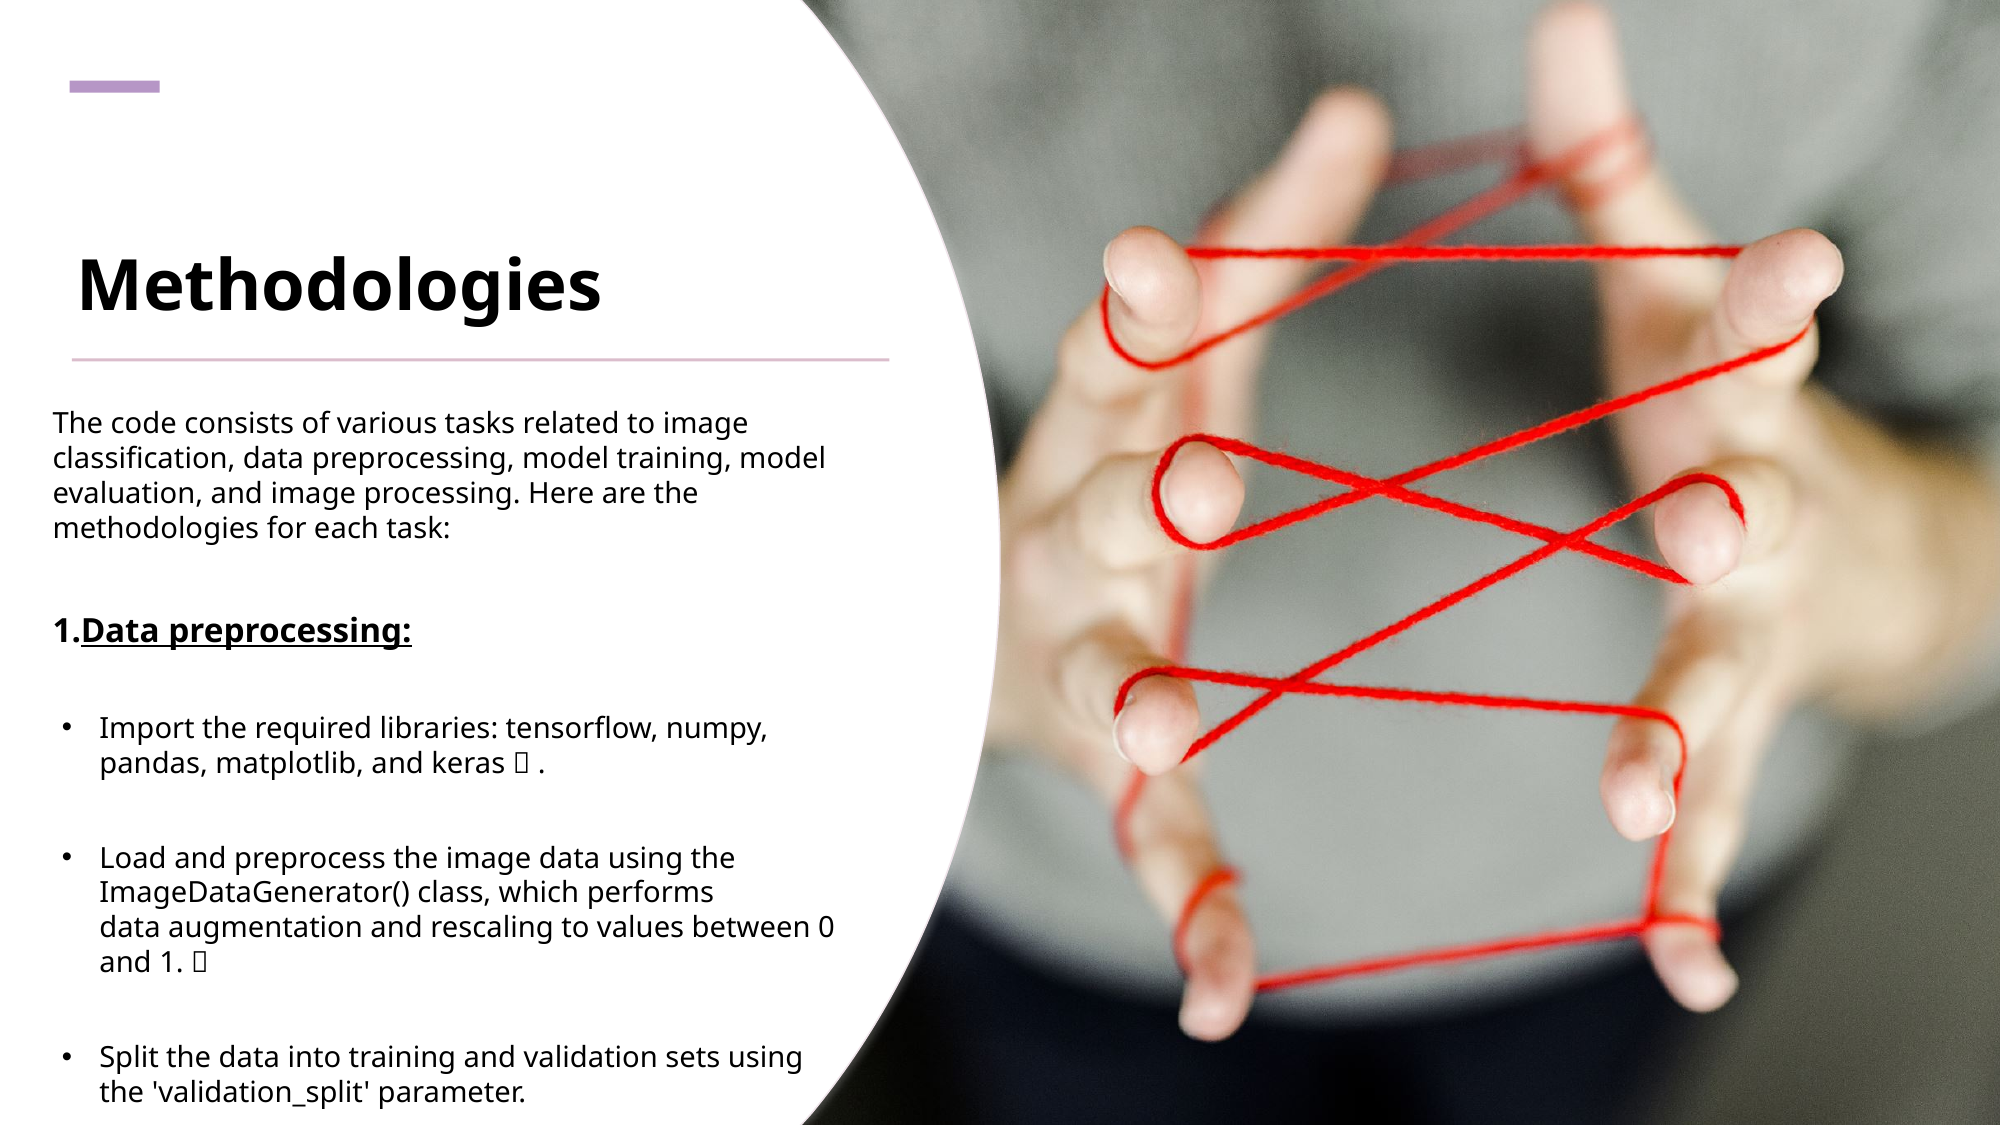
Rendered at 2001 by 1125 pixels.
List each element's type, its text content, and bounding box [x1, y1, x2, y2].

text_box [0, 0, 800, 1125]
text_box [71, 357, 800, 362]
picture [800, 0, 2000, 1125]
title Methodologies [61, 140, 800, 333]
text_box [69, 80, 161, 94]
text_box The code consists of various tasks related to image classification, data preprocessing, model training, model evaluation, and image processing. Here are the methodologies for each task: Data preprocessing: Import the required libraries: tensorflow, numpy, pandas, matplotlib, and keras  . Load and preprocess the image data using the ImageDataGenerator() class, which performs data augmentation and rescaling to values between 0 and 1.  Split the data into training and validation sets using the 'validation_split' parameter. [37, 396, 800, 955]
